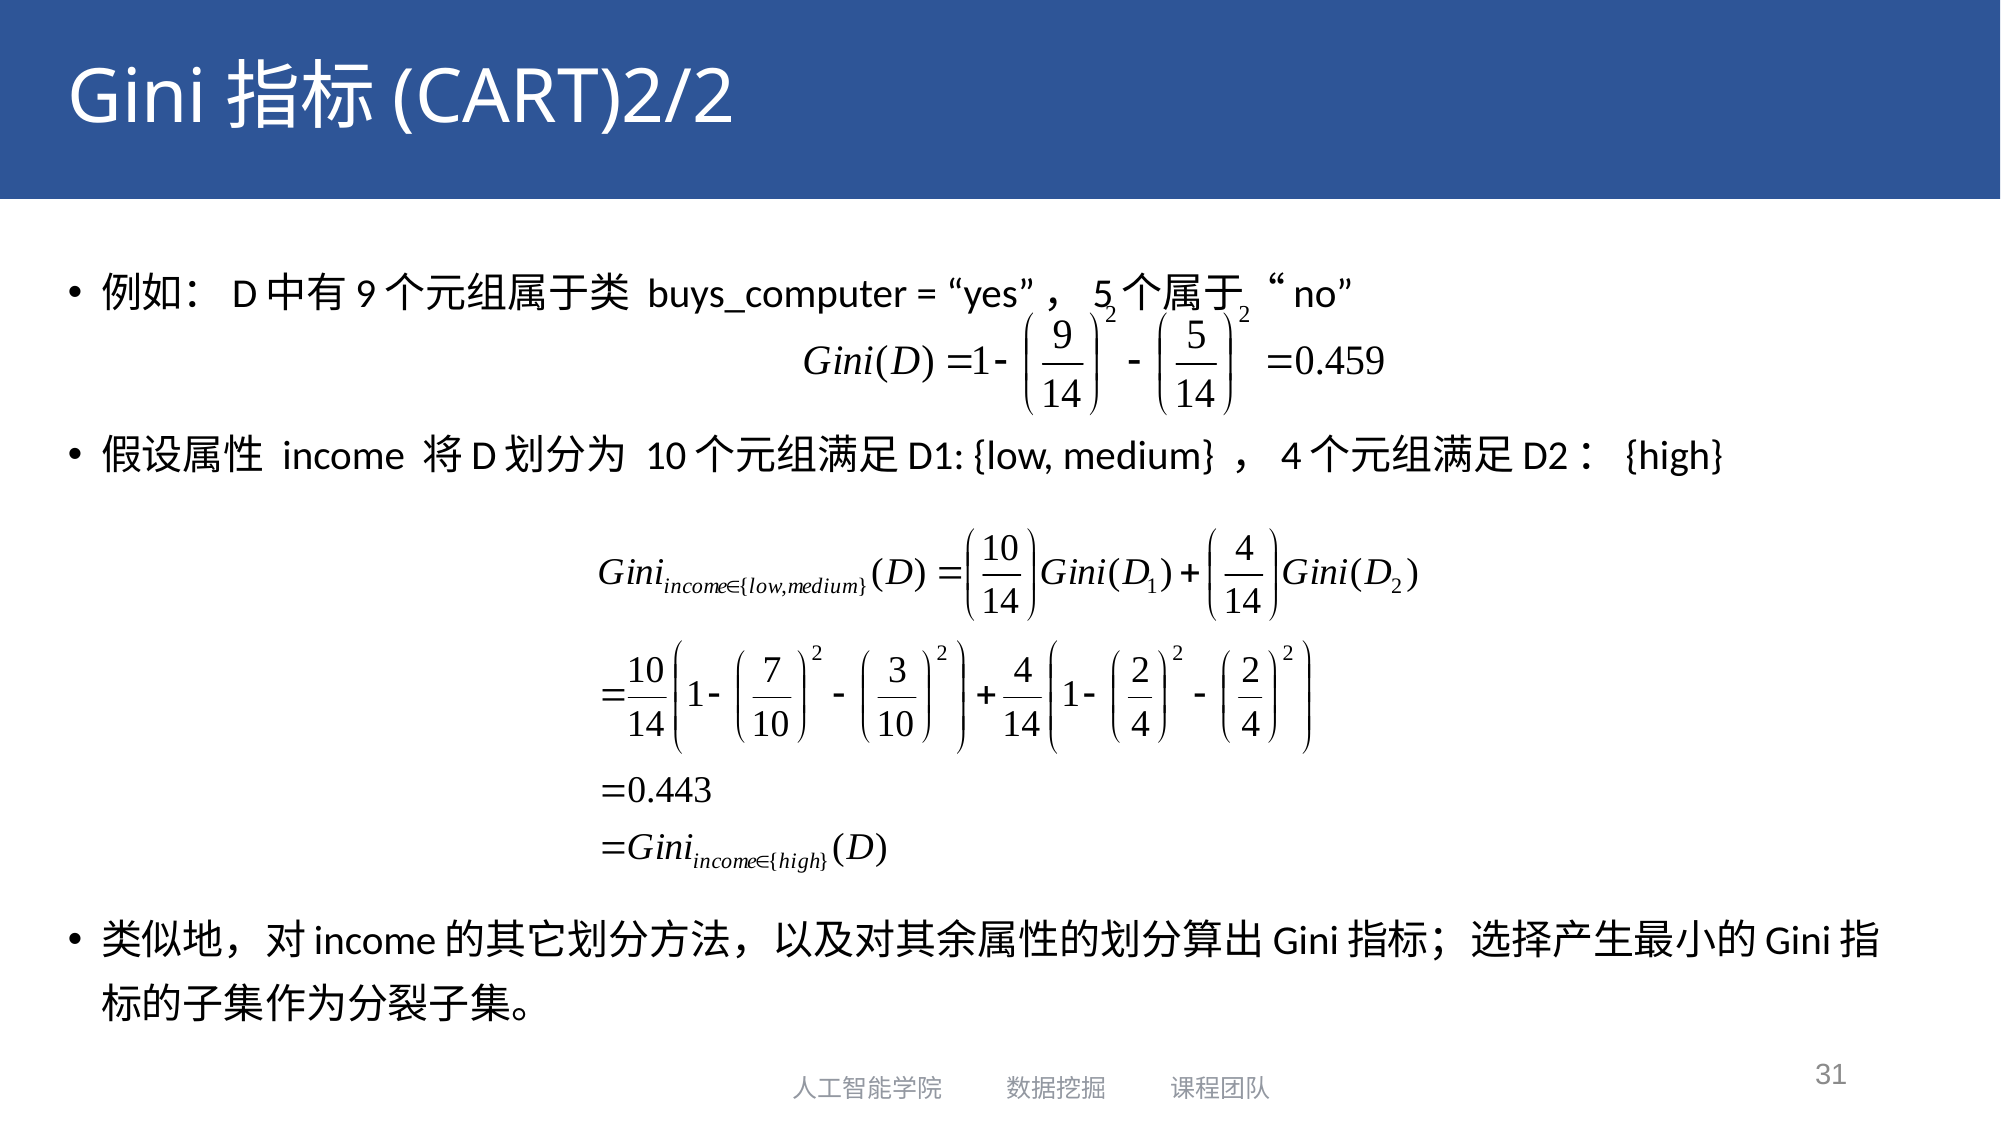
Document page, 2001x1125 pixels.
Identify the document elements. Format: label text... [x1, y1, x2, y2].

title Gini指标(CART)2/2 [52, 23, 1753, 174]
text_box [797, 294, 1392, 424]
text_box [592, 521, 1426, 881]
footer 人工智能学院 数据挖掘 课程团队 [694, 1057, 1370, 1118]
slide_number 31 [1412, 1043, 1863, 1103]
list 例如：D中有9个元组属于类 buys_computer = “yes”，5个属于“no” 假设属性 income 将D划分为 10个元组满足D1: {low, medium} ，4个元组满足D2：{high} 类似地，对income的其它划分方法，以及对其余属性的划分算出Gini指标；选择产生最小的Gini指标的子集作为分裂子集。 [52, 244, 1923, 1043]
